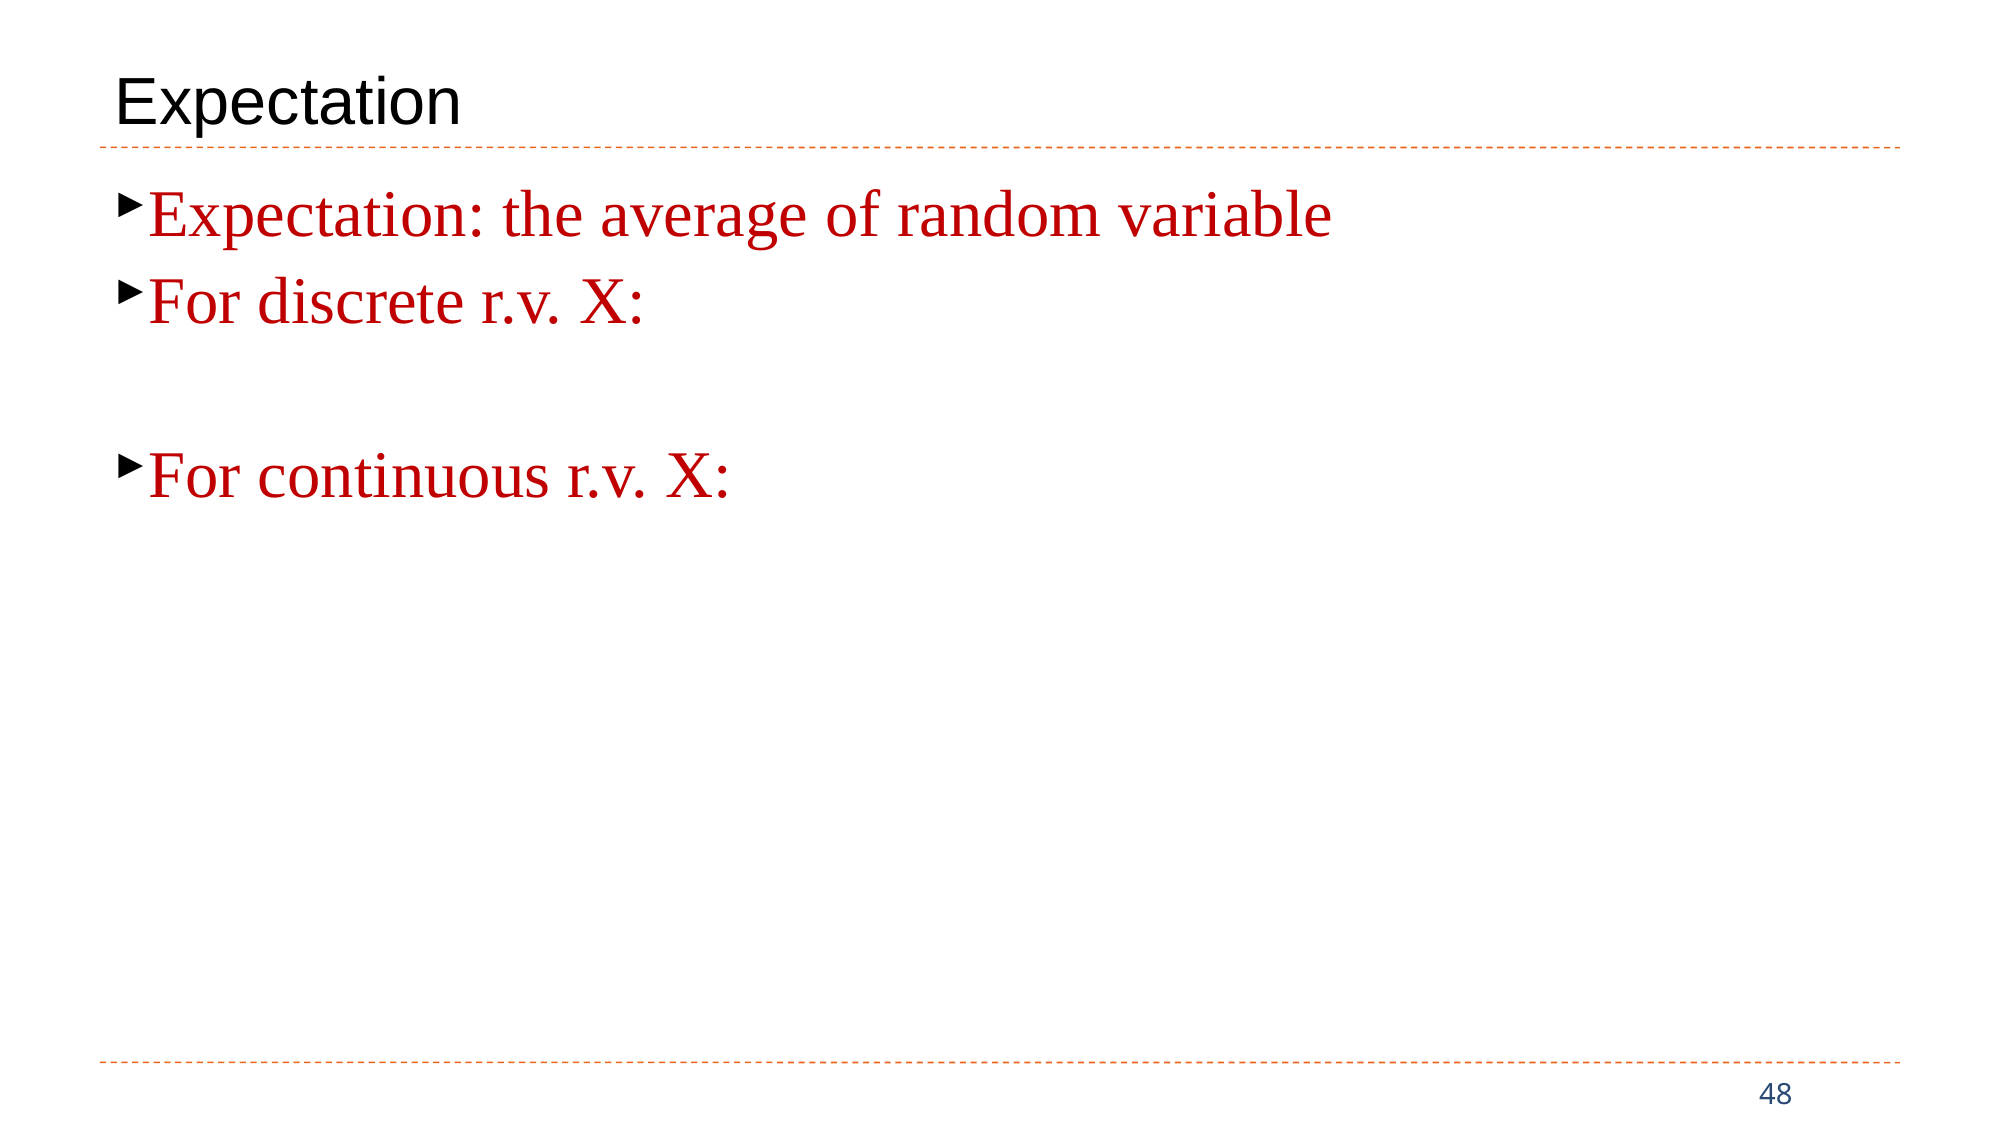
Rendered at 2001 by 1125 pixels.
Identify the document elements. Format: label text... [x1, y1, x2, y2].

title Expectation [99, 24, 1900, 146]
